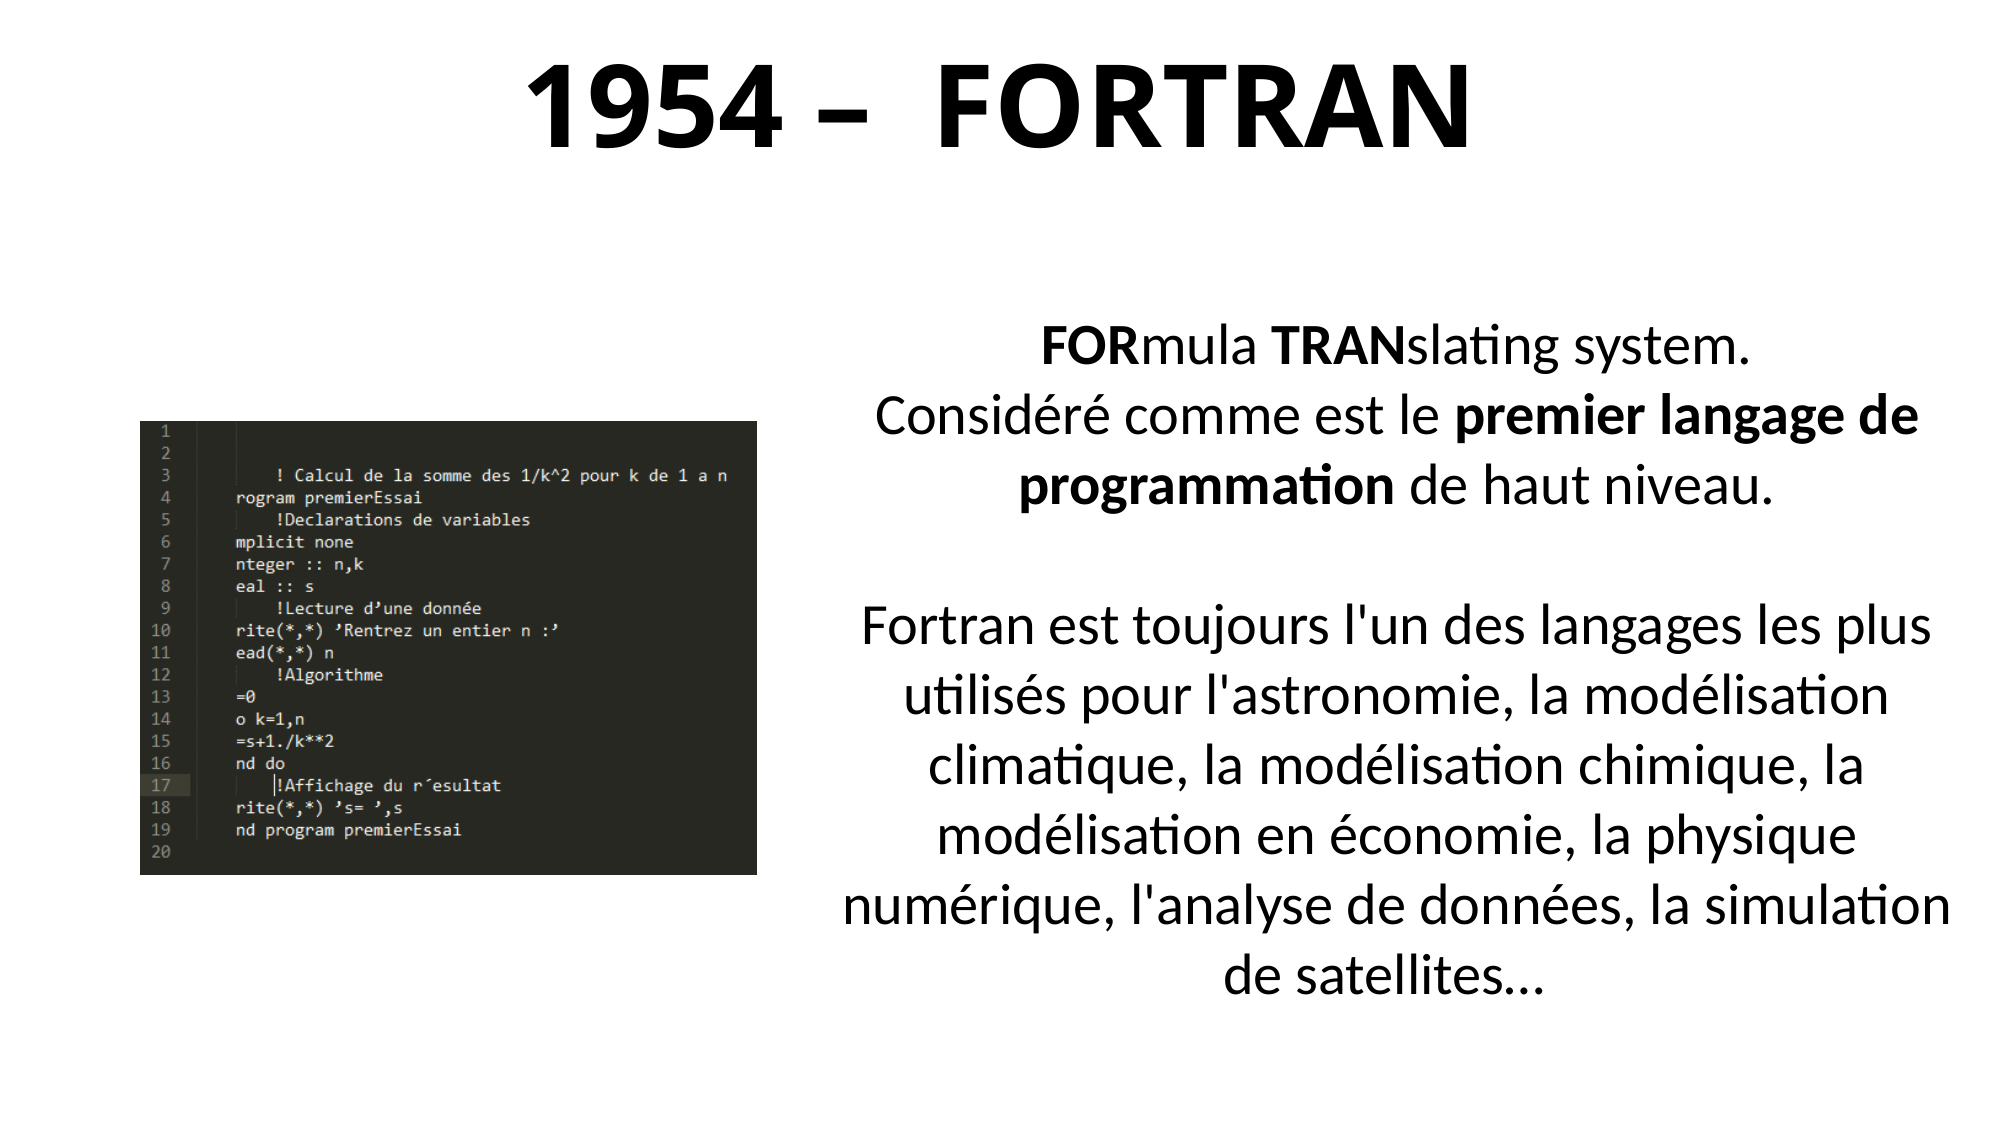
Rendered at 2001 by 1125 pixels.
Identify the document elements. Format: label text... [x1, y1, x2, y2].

picture [140, 421, 757, 875]
title 1954 – FORTRAN [66, 40, 1934, 180]
text_box FORmula TRANslating system. Considéré comme est le premier langage de programmation de haut niveau. Fortran est toujours l'un des langages les plus utilisés pour l'astronomie, la modélisation climatique, la modélisation chimique, la modélisation en économie, la physique numérique, l'analyse de données, la simulation de satellites… [812, 298, 1982, 1014]
